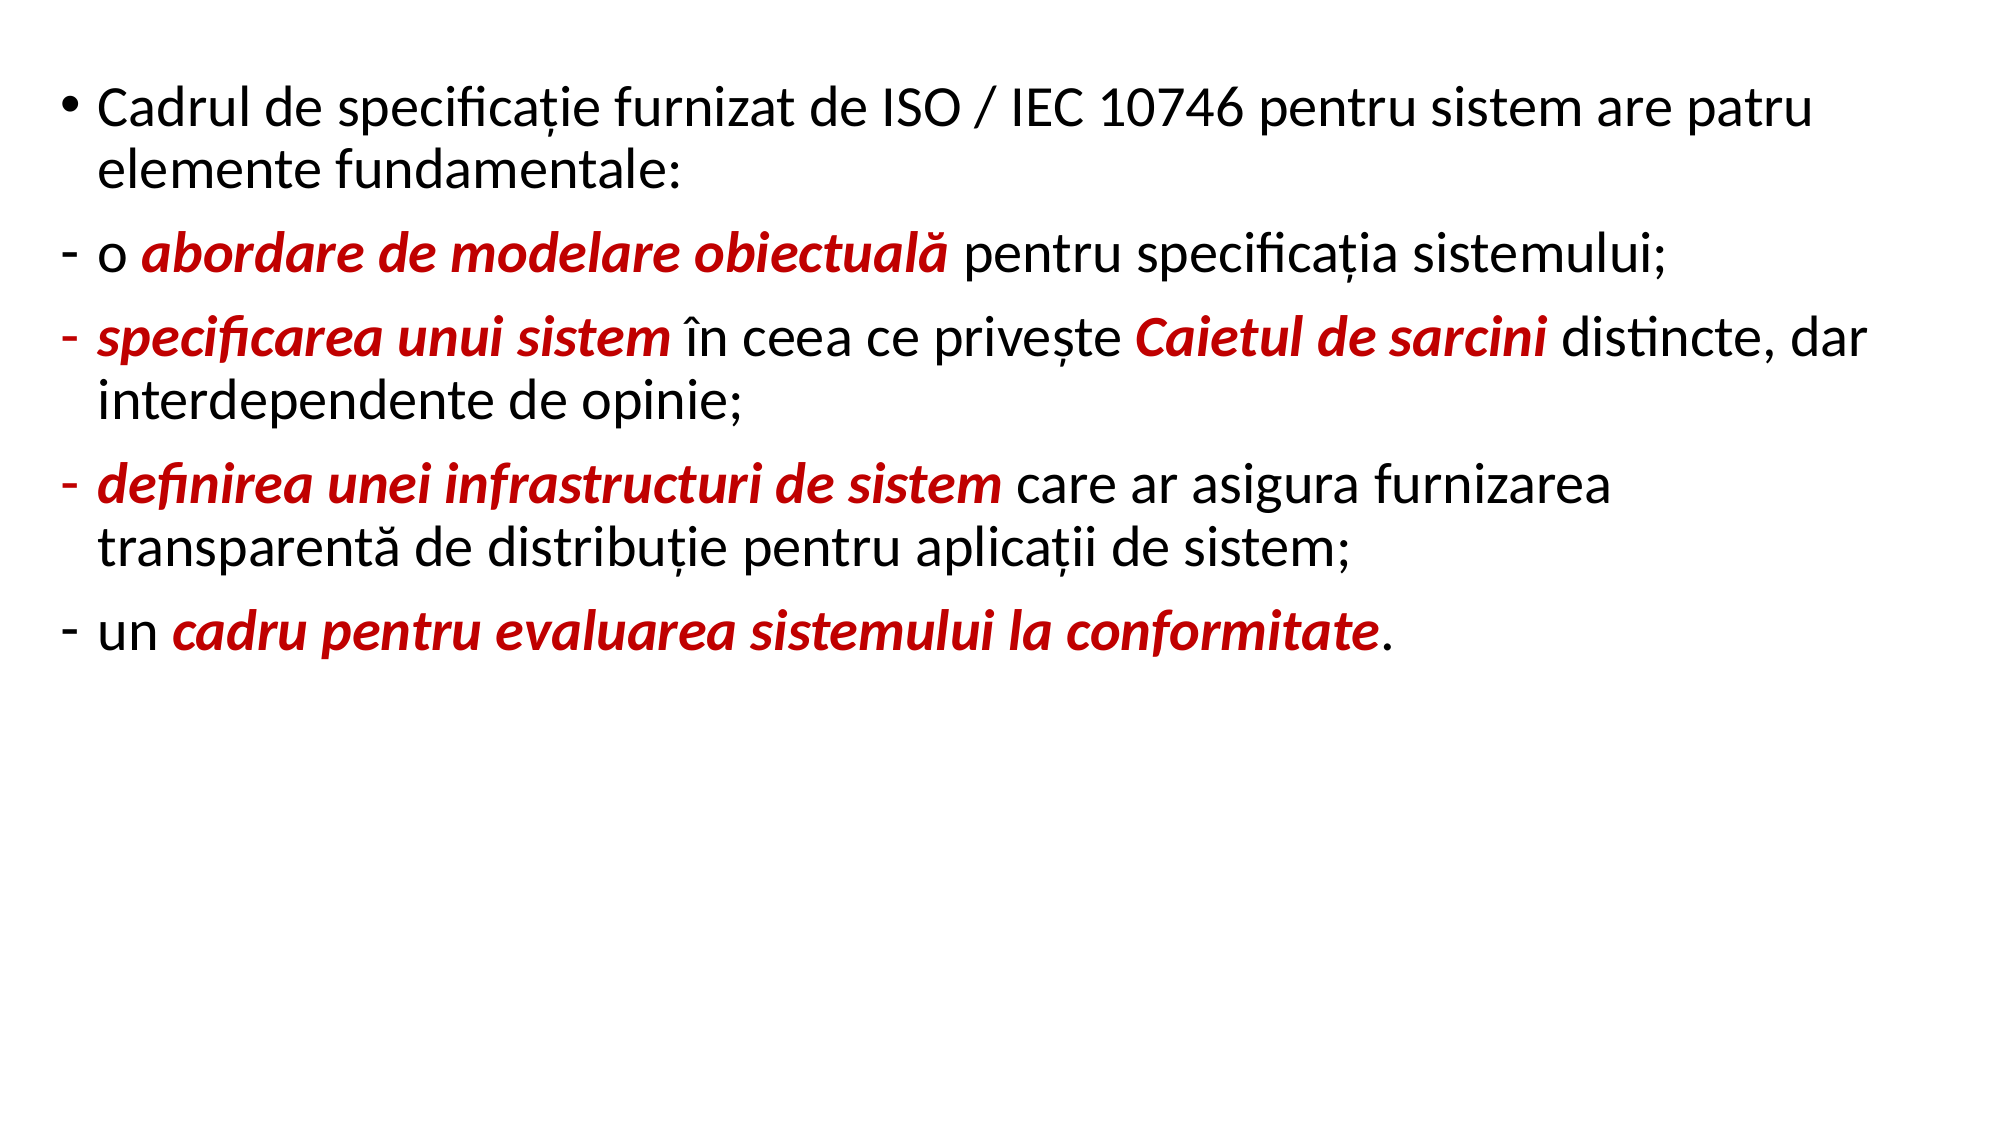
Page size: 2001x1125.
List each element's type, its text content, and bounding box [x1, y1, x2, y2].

list Cadrul de specificaţie furnizat de ISO / IEC 10746 pentru sistem are patru elemente fundamentale: o abordare de modelare obiectuală pentru specificaţia sistemului; specificarea unui sistem în ceea ce priveşte Caietul de sarcini distincte, dar interdependente de opinie; definirea unei infrastructuri de sistem care ar asigura furnizarea transparentă de distribuţie pentru aplicaţii de sistem; un cadru pentru evaluarea sistemului la conformitate. [45, 68, 1910, 1055]
